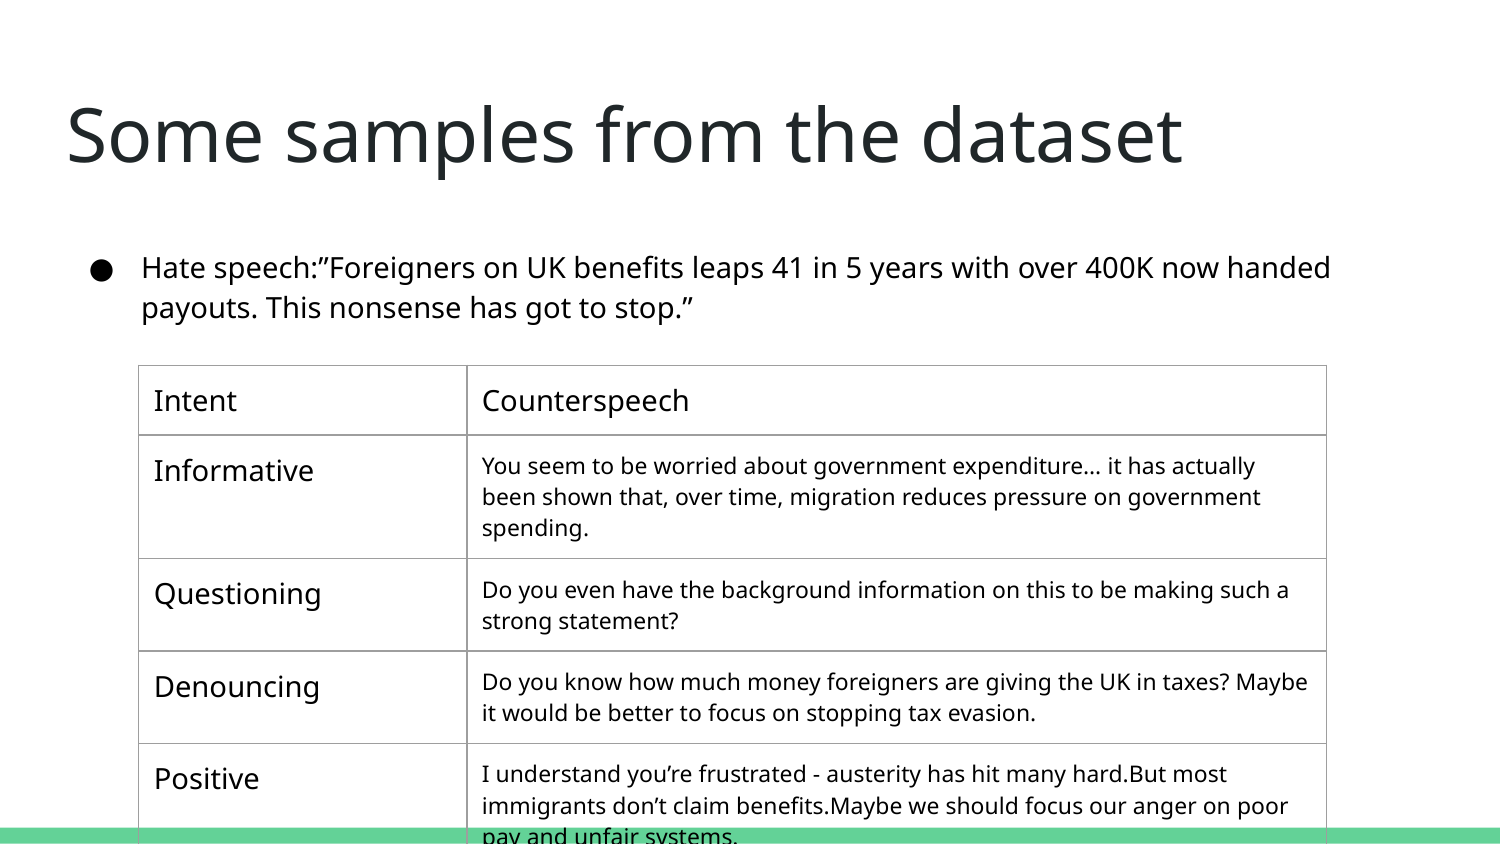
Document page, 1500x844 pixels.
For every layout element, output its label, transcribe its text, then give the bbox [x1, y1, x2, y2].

title Some samples from the dataset [51, 72, 1449, 167]
table_cell Questioning [139, 559, 466, 650]
table_cell Do you know how much money foreigners are giving the UK in taxes? Maybe it would be better to focus on stopping tax evasion. [468, 652, 1326, 743]
table_cell You seem to be worried about government expenditure… it has actually been shown that, over time, migration reduces pressure on government spending. [468, 436, 1326, 558]
table_header Counterspeech [468, 366, 1326, 434]
table_cell Denouncing [139, 652, 466, 743]
table_header Intent [139, 366, 466, 434]
table_cell I understand you’re frustrated - austerity has hit many hard.But most immigrants don’t claim benefits.Maybe we should focus our anger on poor pay and unfair systems. [468, 744, 1326, 844]
list Hate speech:”Foreigners on UK benefits leaps 41 in 5 years with over 400K now handed payouts. This nonsense has got to stop.” [51, 229, 1449, 750]
table_cell Do you even have the background information on this to be making such a strong statement? [468, 559, 1326, 650]
table_cell Informative [139, 436, 466, 558]
table_cell Positive [139, 744, 466, 844]
